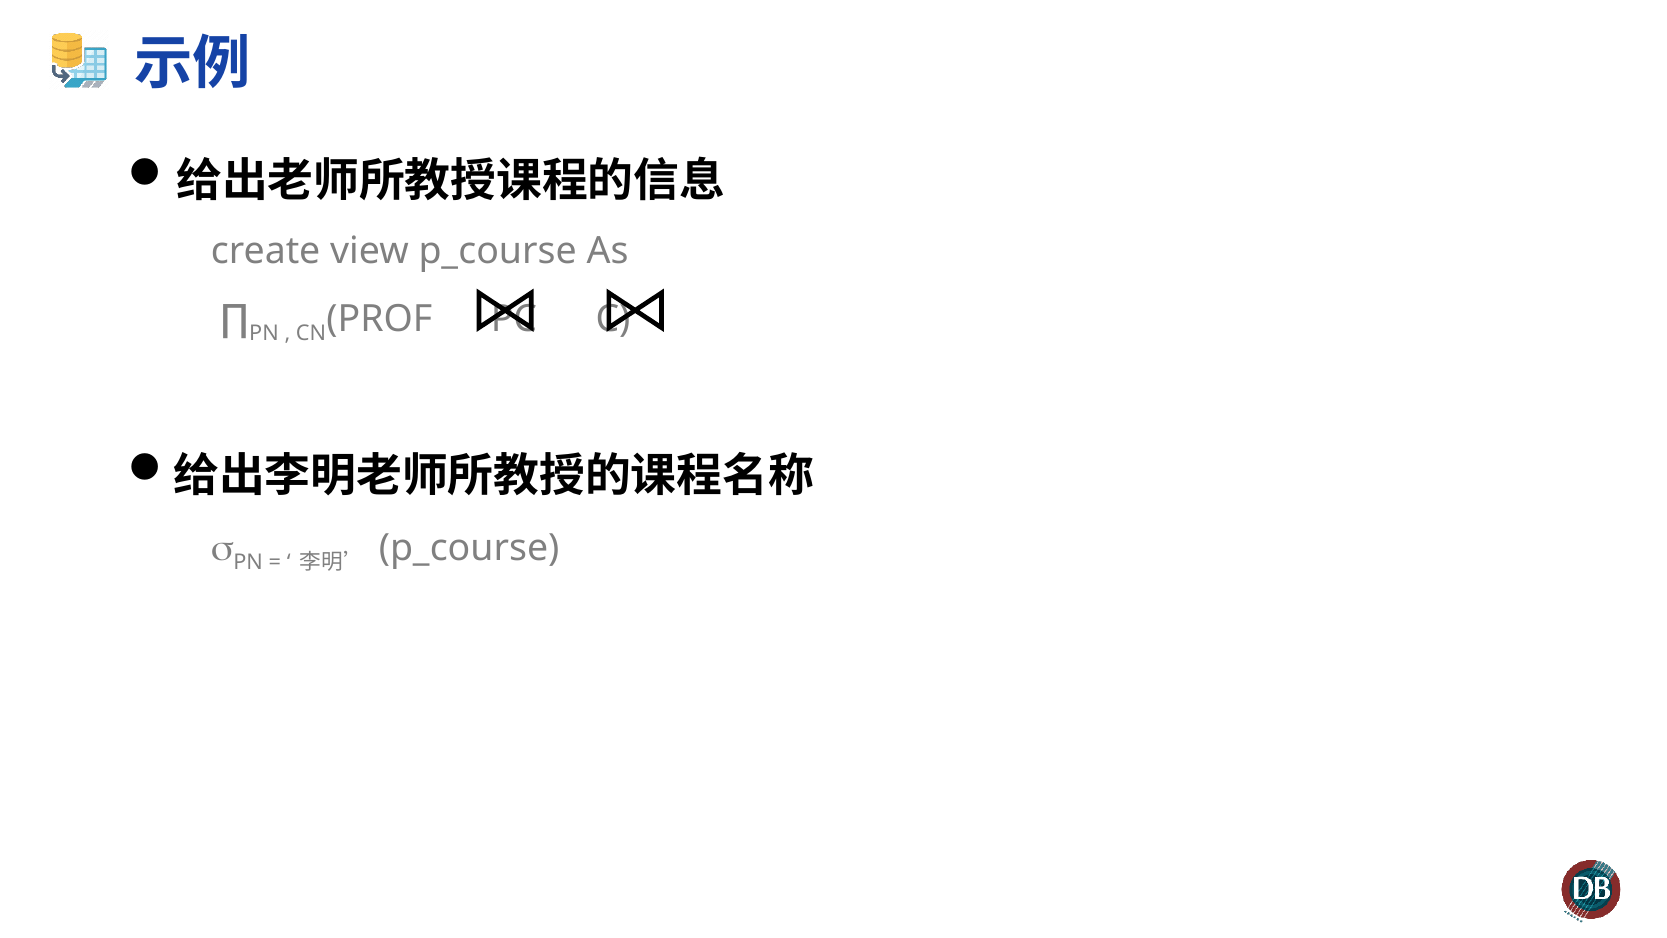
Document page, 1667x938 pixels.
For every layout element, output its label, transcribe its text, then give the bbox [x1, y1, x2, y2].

picture [49, 30, 109, 90]
picture [1557, 858, 1623, 924]
list 给出老师所教授课程的信息 create view p_course As ∏PN , CN(PROF PC C) 给出李明老师所教授的课程名称 PN = ‘李明’ (p_course) [112, 126, 1590, 670]
text_box [478, 292, 532, 328]
title 示例 [118, 0, 1590, 126]
text_box [608, 292, 662, 328]
